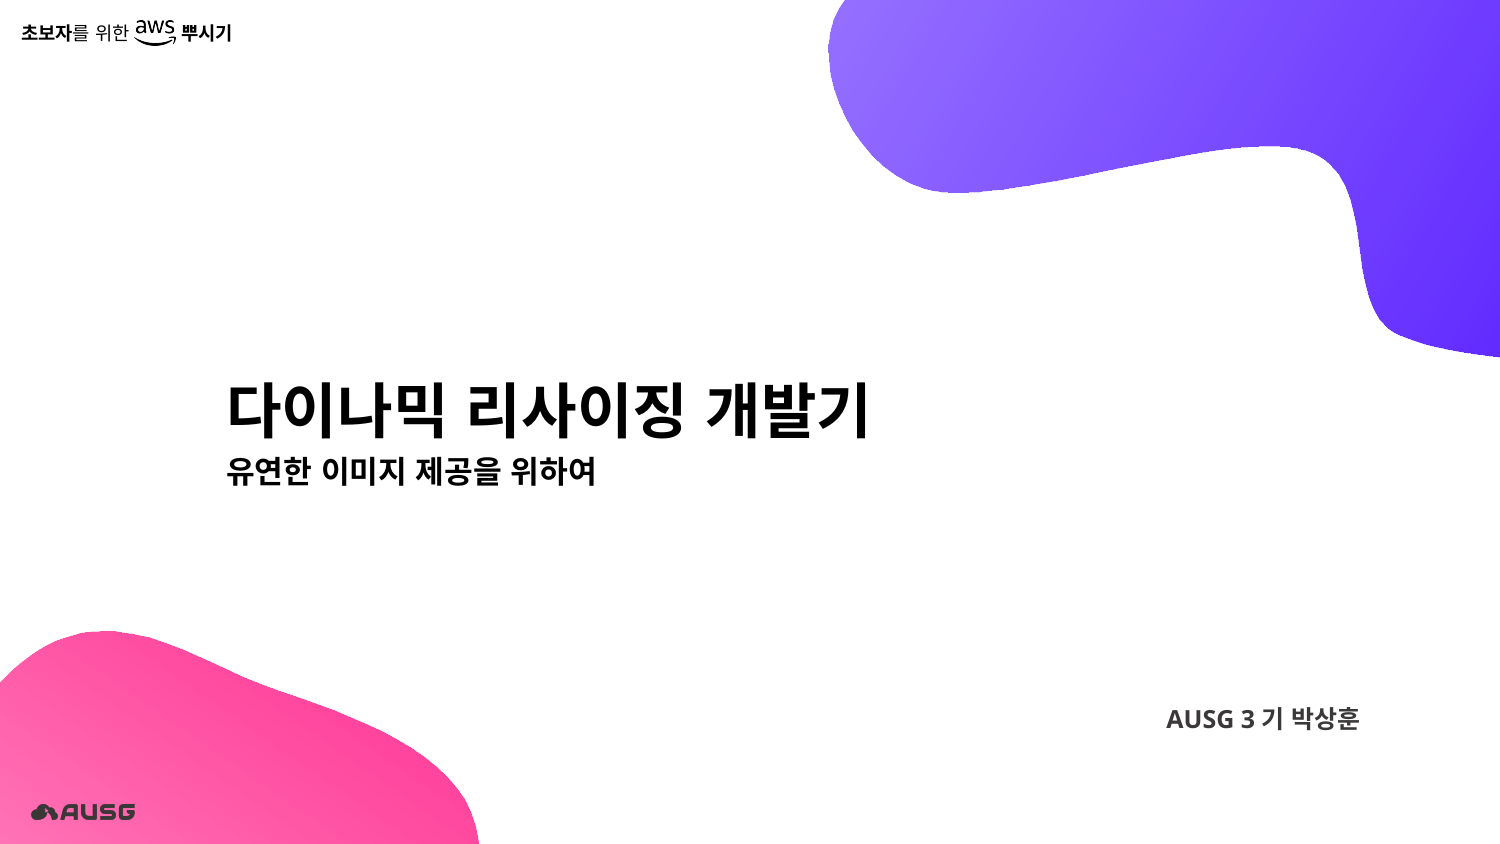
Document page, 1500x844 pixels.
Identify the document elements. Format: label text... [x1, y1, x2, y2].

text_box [9, 15, 250, 51]
text_box 다이나믹 리사이징 개발기 [214, 367, 1204, 451]
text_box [30, 804, 135, 821]
text_box [0, 630, 478, 844]
text_box 유연한 이미지 제공을 위하여 [214, 446, 823, 496]
text_box [828, 0, 1500, 357]
text_box AUSG 3기 박상훈 [1155, 697, 1400, 739]
